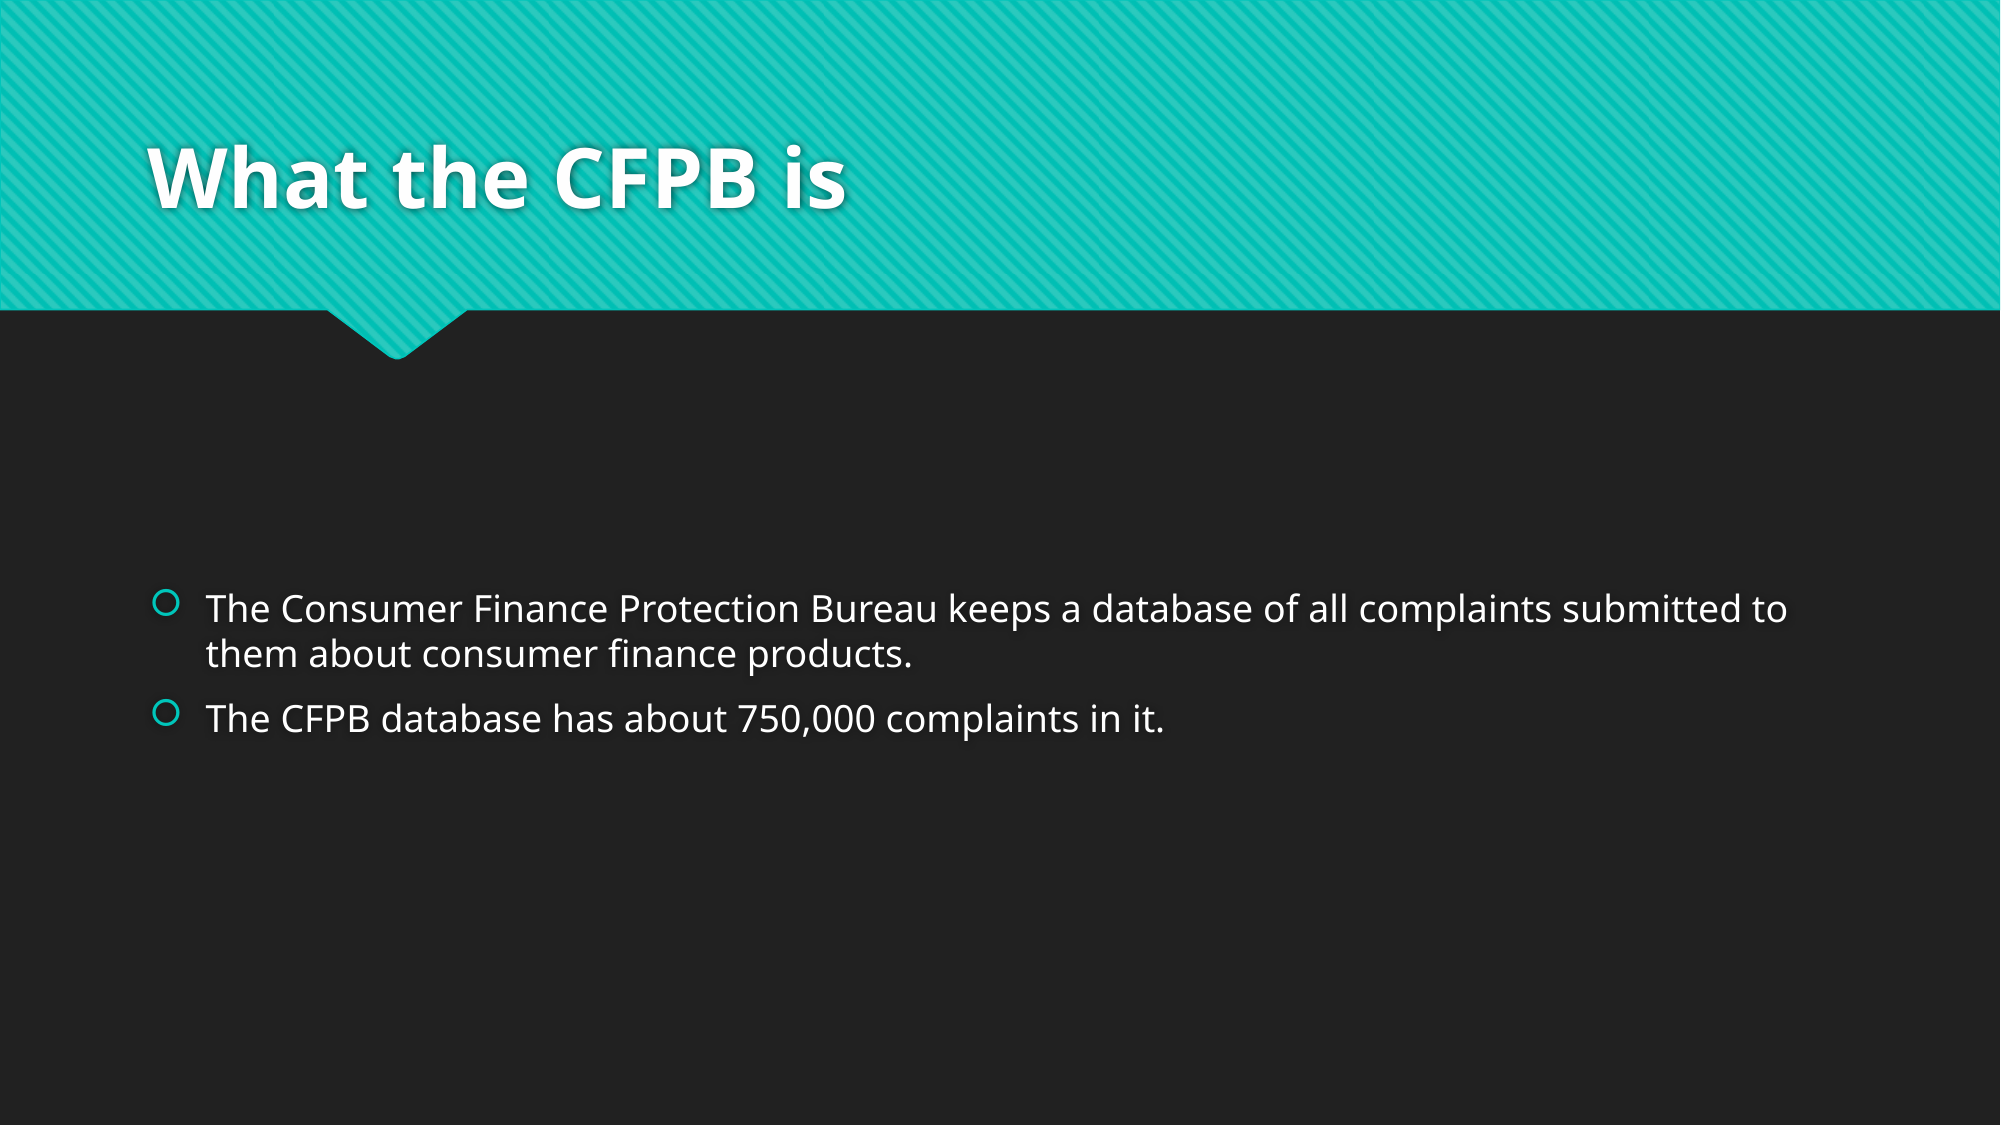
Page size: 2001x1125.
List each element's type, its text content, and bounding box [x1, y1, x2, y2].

list The Consumer Finance Protection Bureau keeps a database of all complaints submitted to them about consumer finance products. The CFPB database has about 750,000 complaints in it. [134, 364, 1866, 962]
title What the CFPB is [132, 73, 1868, 233]
